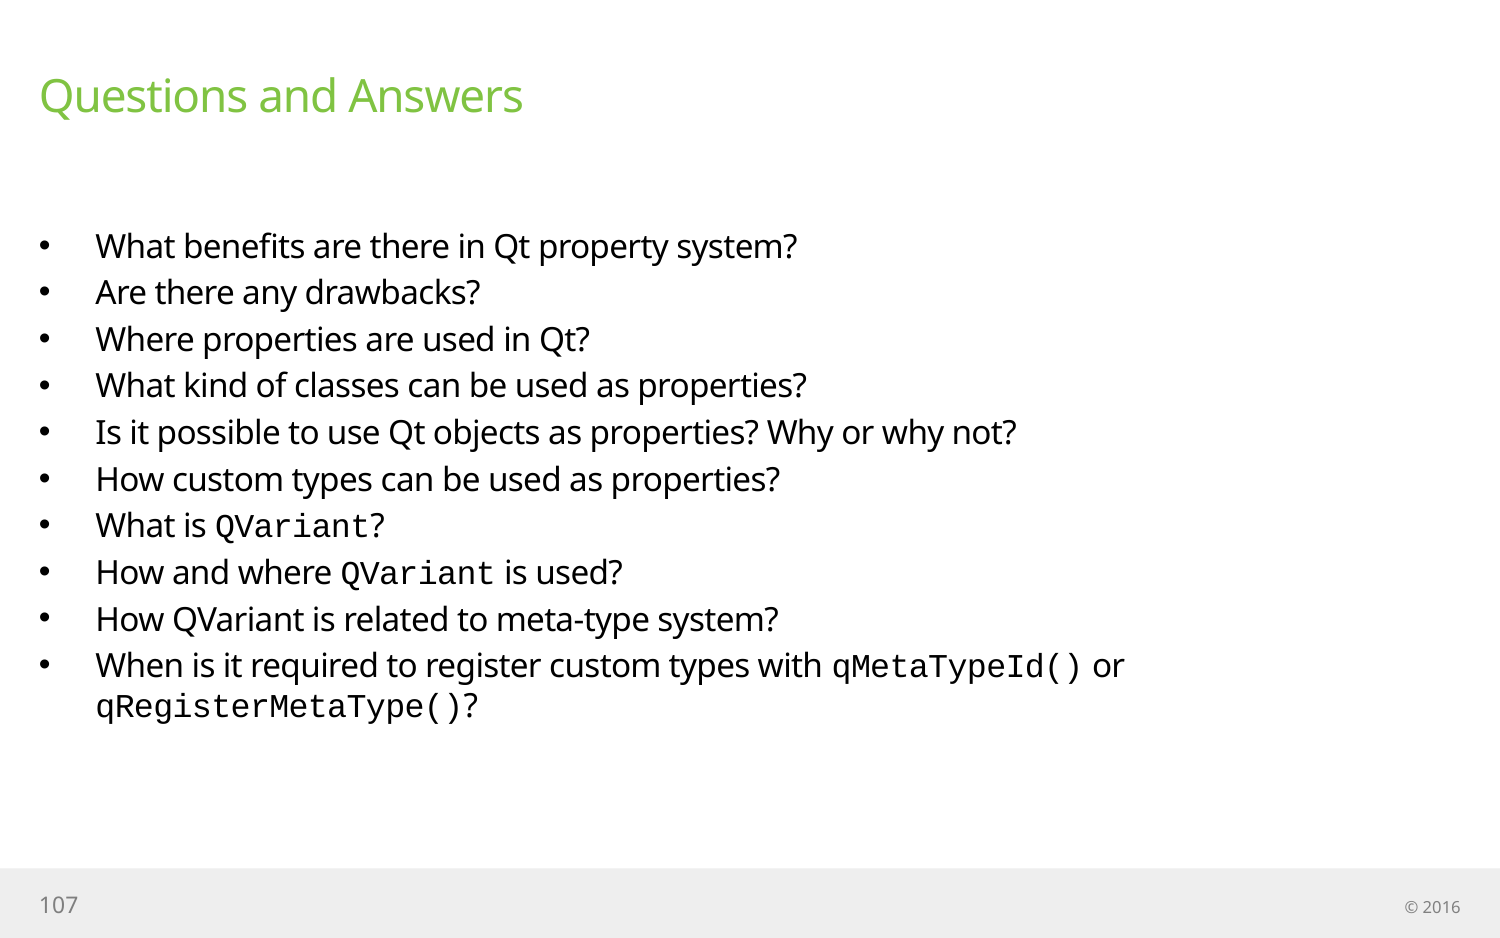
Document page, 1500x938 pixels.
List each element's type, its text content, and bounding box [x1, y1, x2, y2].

title Questions and Answers [39, 66, 1052, 195]
footer © 2016 [1188, 896, 1461, 917]
slide_number 107 [39, 892, 410, 921]
list What benefits are there in Qt property system? Are there any drawbacks? Where properties are used in Qt? What kind of classes can be used as properties? Is it possible to use Qt objects as properties? Why or why not? How custom types can be used as properties? What is QVariant? How and where QVariant is used? How QVariant is related to meta-type system? When is it required to register custom types with qMetaTypeId() or qRegisterMetaType()? [39, 224, 1471, 846]
